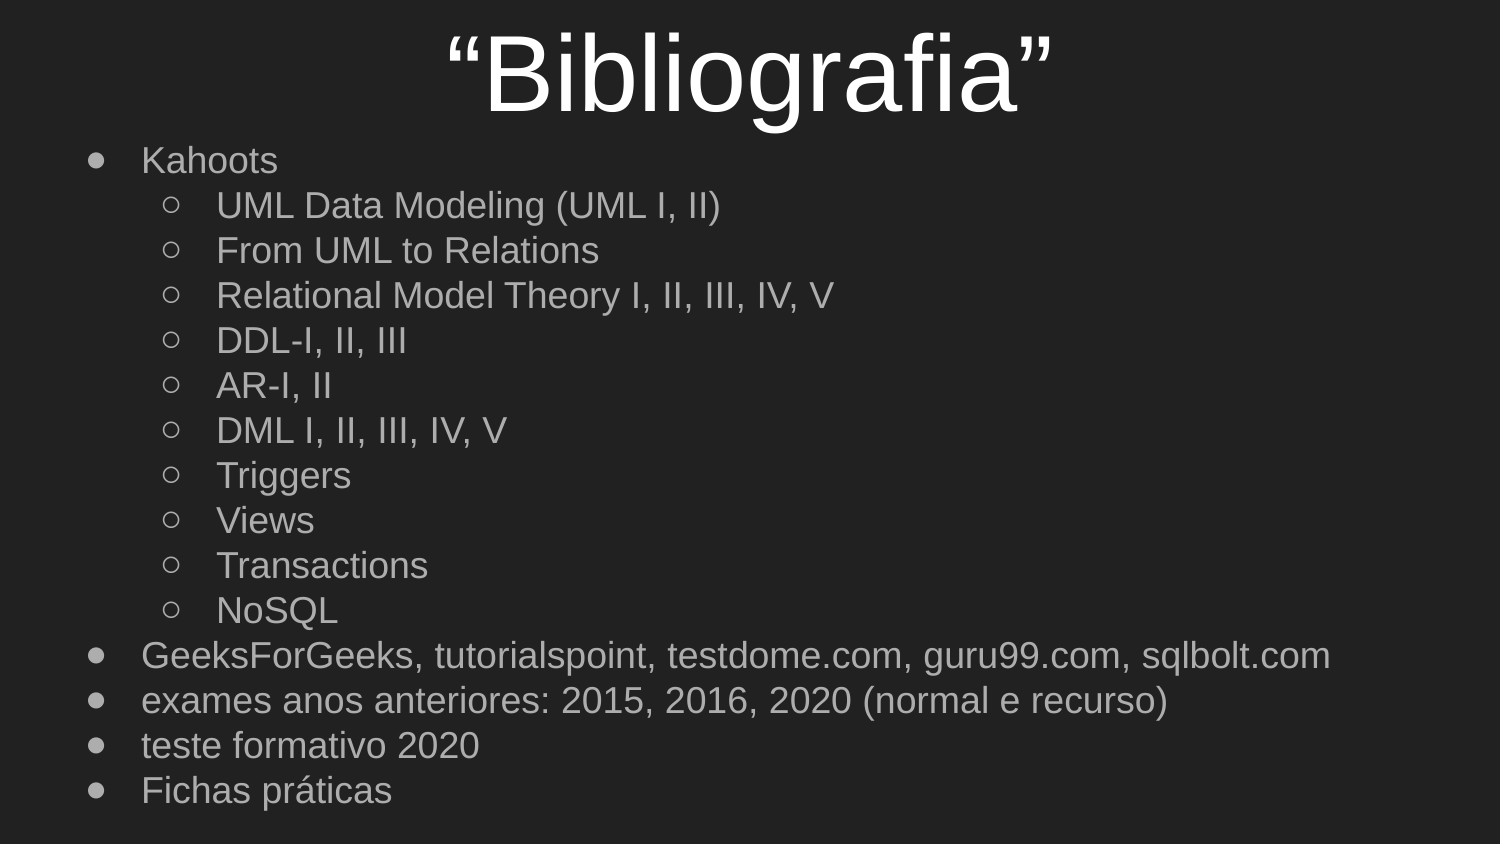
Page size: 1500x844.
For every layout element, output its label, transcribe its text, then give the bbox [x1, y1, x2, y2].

subtitle Kahoots UML Data Modeling (UML I, II) From UML to Relations Relational Model Theory I, II, III, IV, V DDL-I, II, III AR-I, II DML I, II, III, IV, V Triggers Views Transactions NoSQL GeeksForGeeks, tutorialspoint, testdome.com, guru99.com, sqlbolt.com exames anos anteriores: 2015, 2016, 2020 (normal e recurso) teste formativo 2020 Fichas práticas [51, 121, 1449, 817]
title “Bibliografia” [51, 9, 1449, 121]
